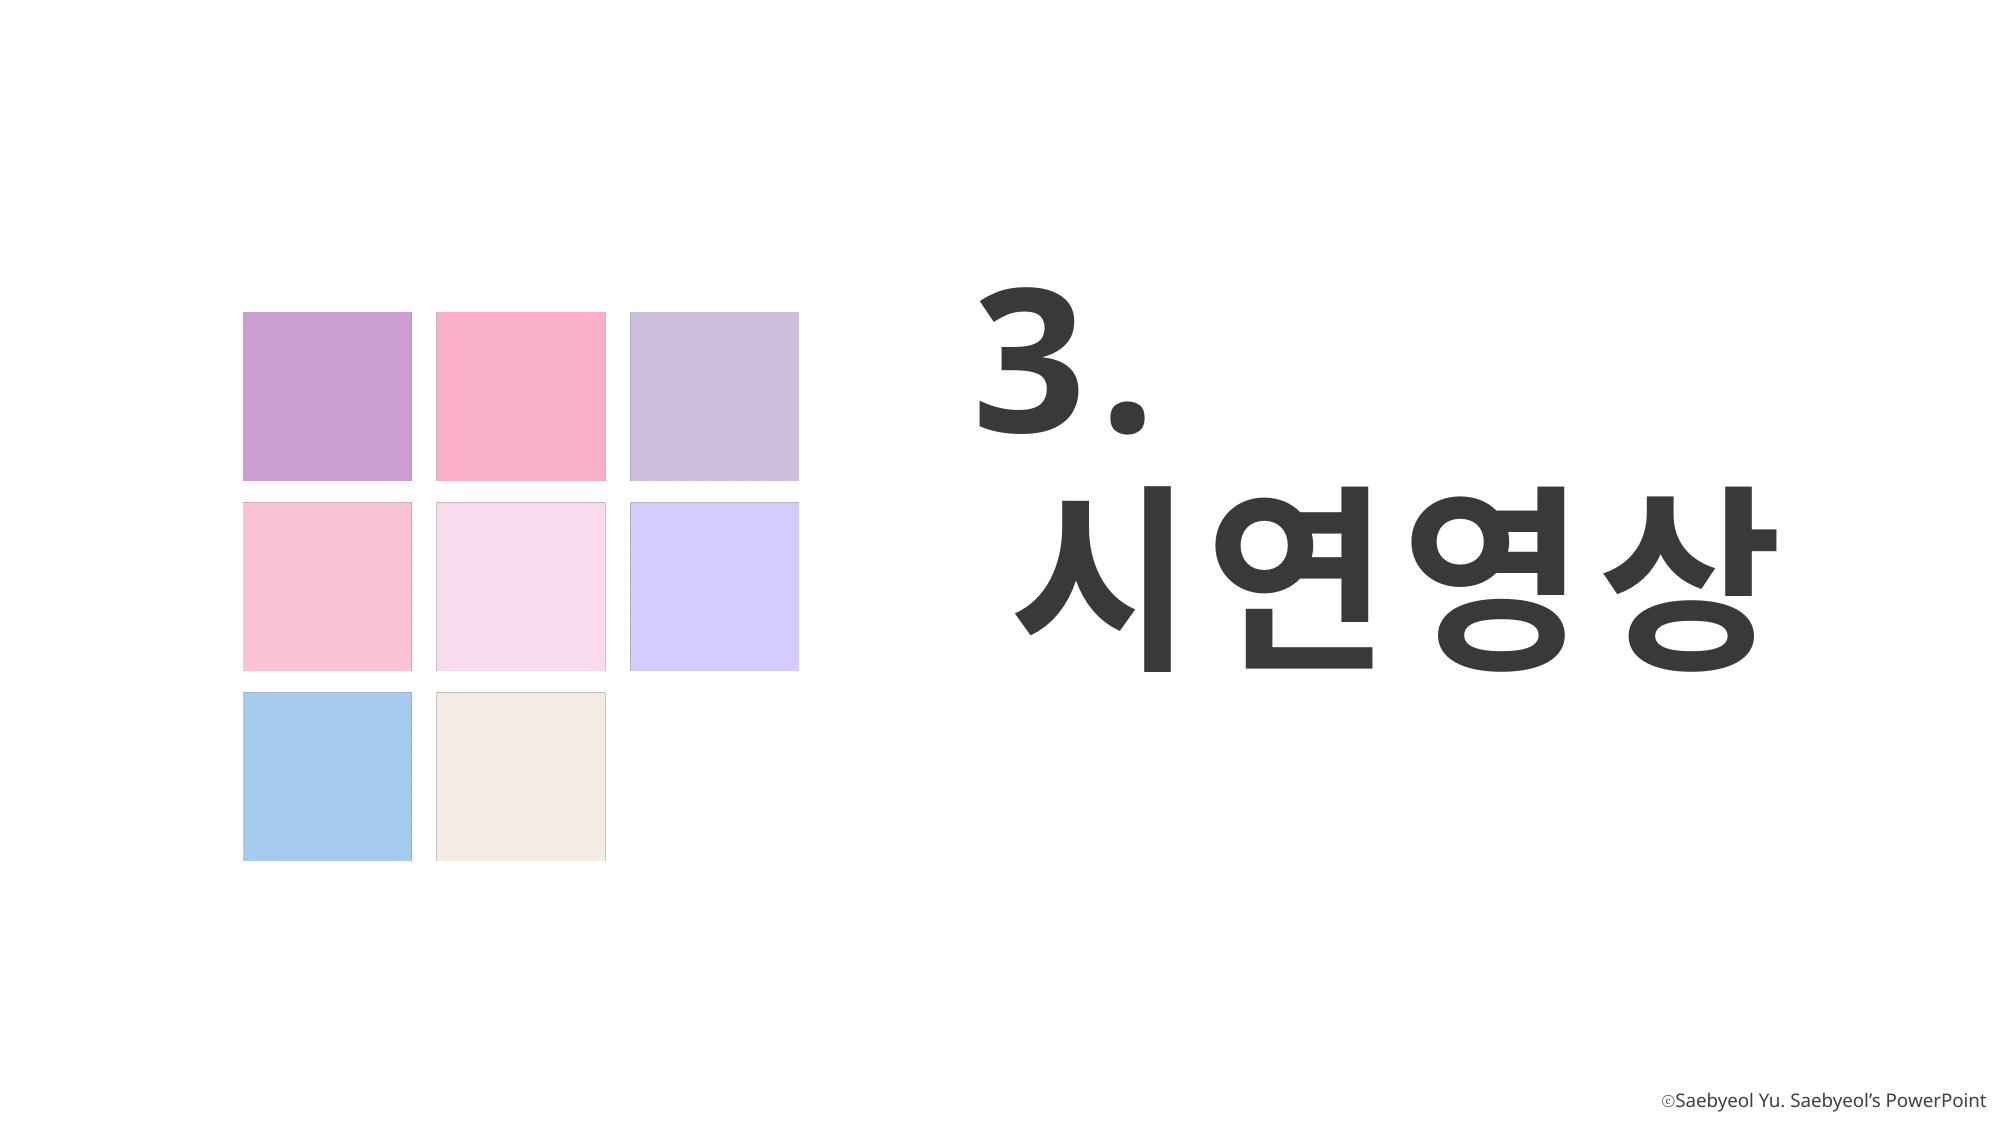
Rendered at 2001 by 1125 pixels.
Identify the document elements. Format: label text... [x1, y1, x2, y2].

text_box 시연영상 [994, 447, 1798, 703]
text_box 3. [957, 225, 1172, 480]
picture [243, 312, 799, 861]
